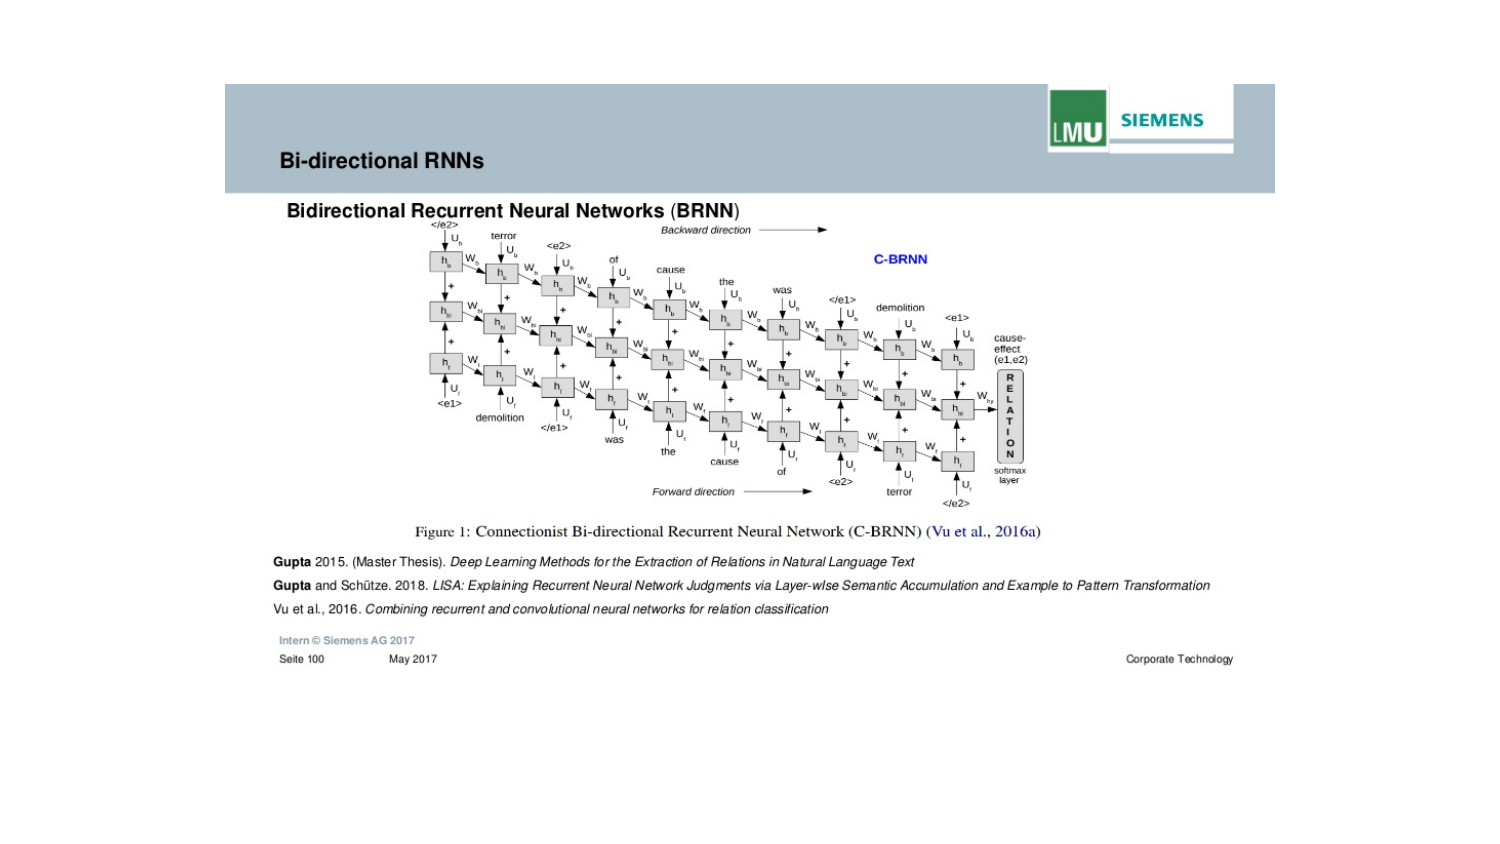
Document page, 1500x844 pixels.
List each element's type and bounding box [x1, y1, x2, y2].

picture [224, 84, 1276, 676]
